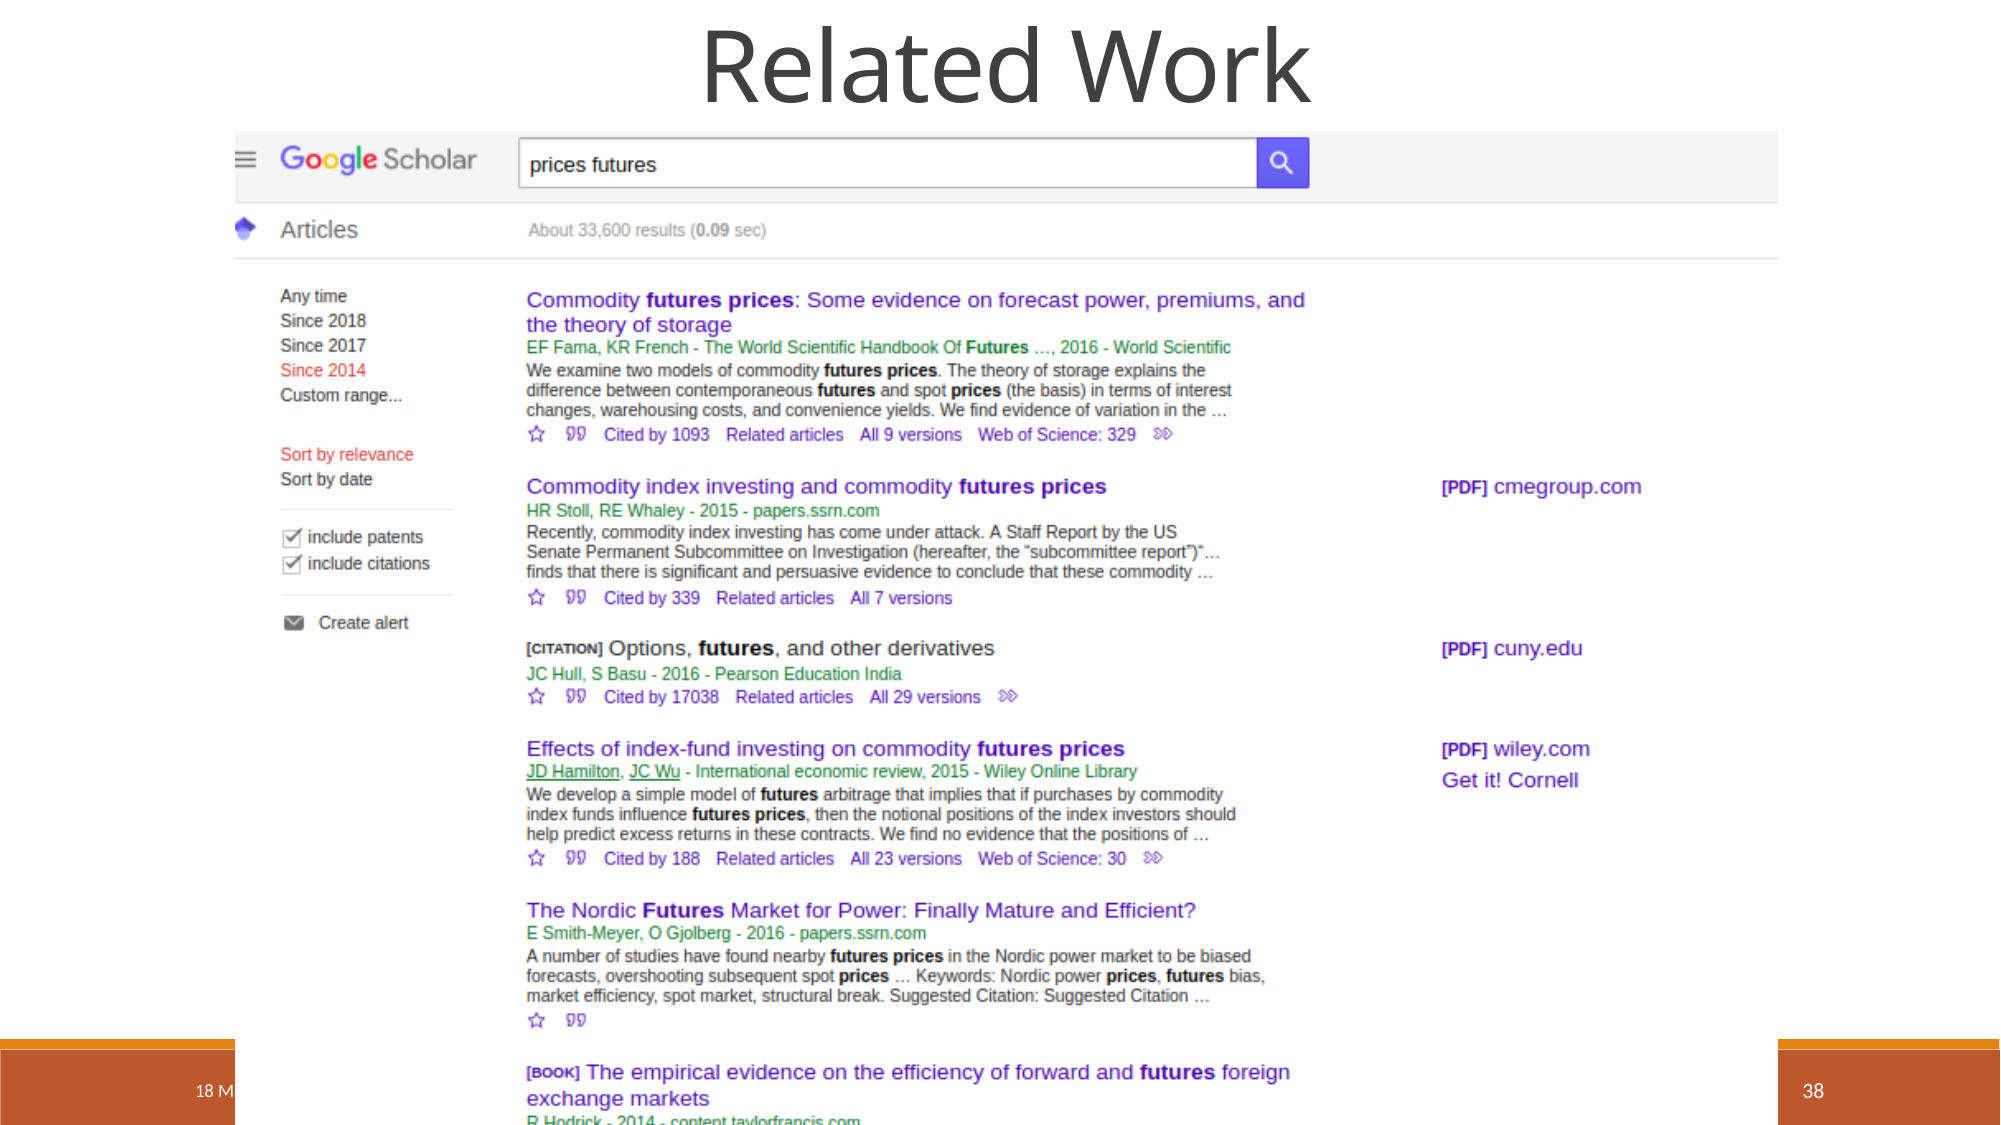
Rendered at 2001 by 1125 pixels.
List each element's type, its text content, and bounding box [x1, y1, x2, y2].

slide_number 38 [1787, 1059, 1840, 1120]
picture [234, 130, 1778, 1125]
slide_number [180, 1059, 232, 1120]
title Related Work [683, 0, 2000, 131]
